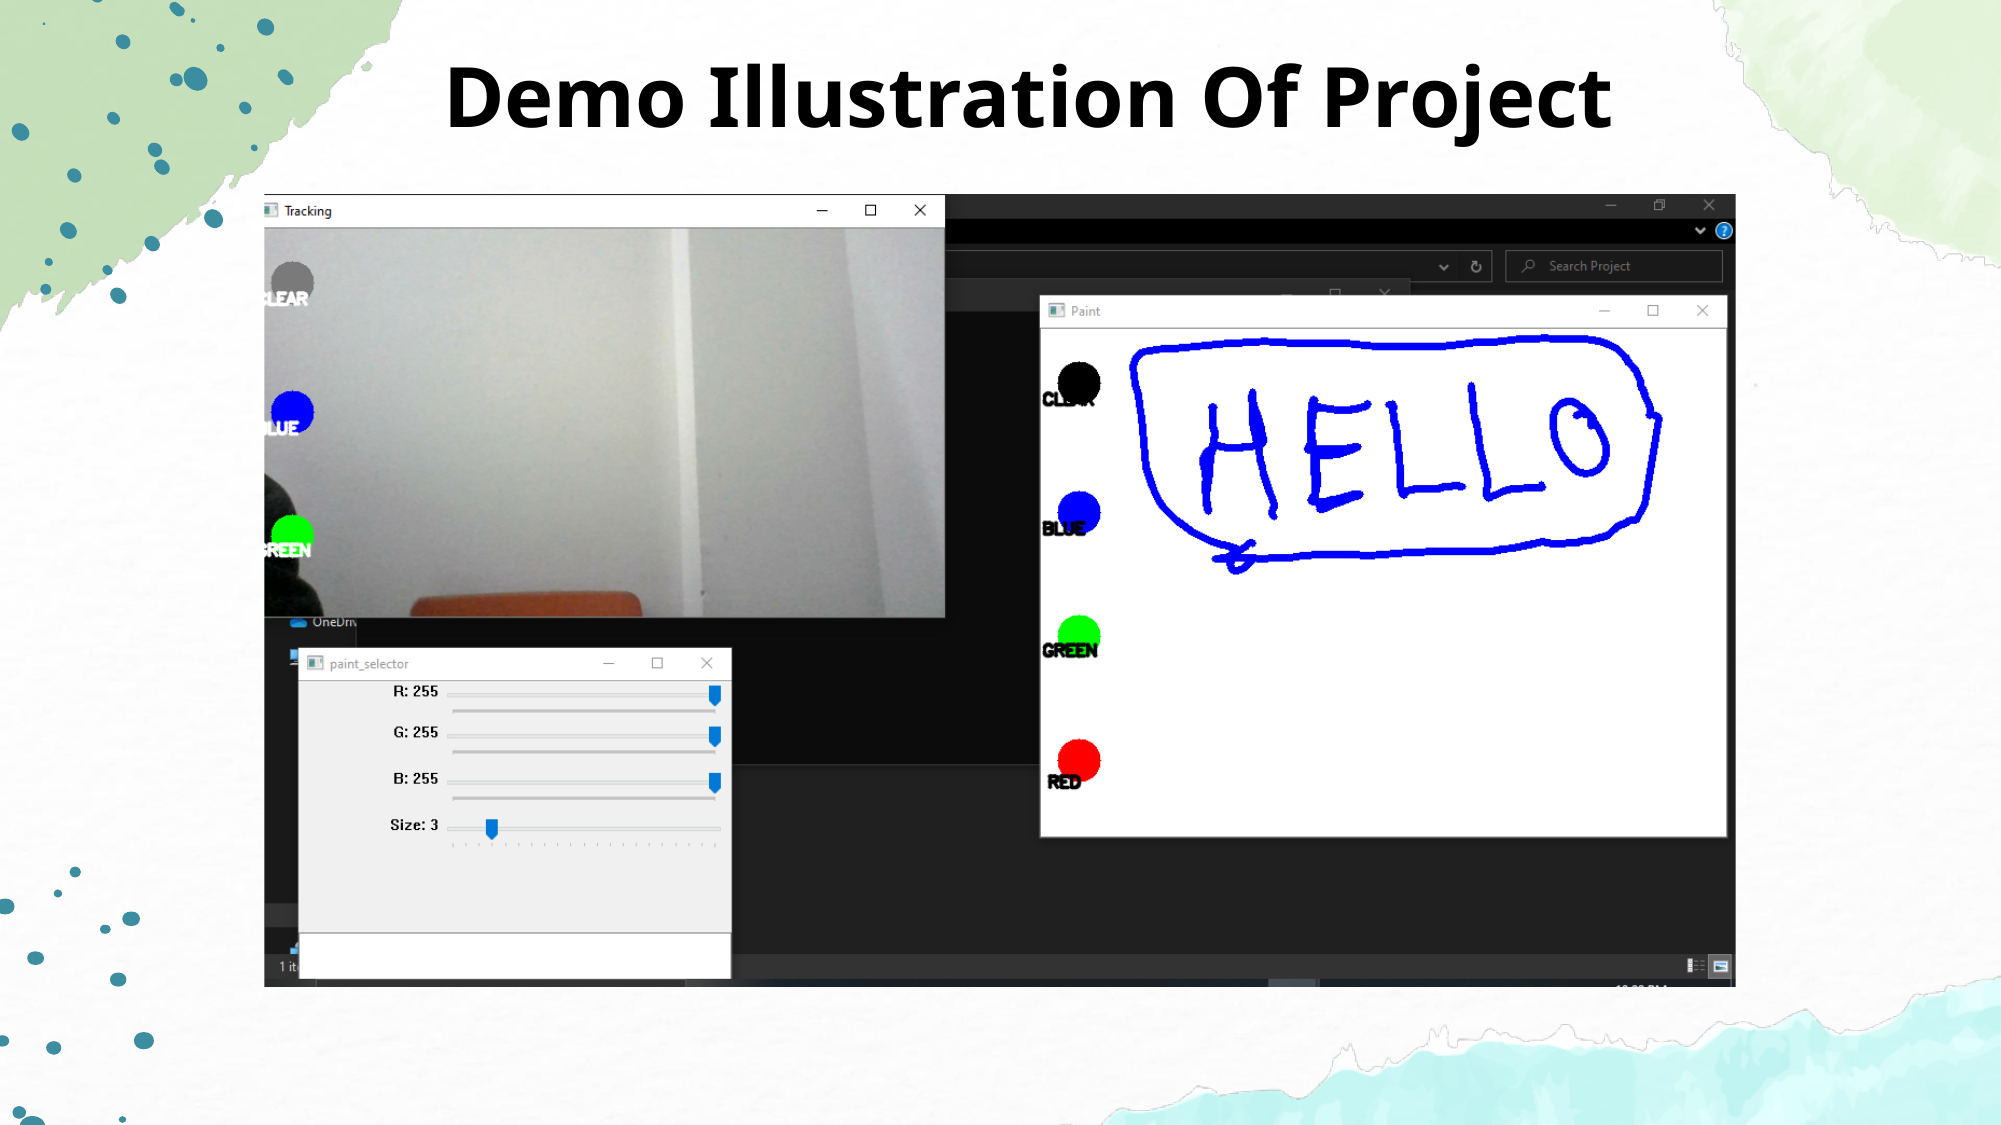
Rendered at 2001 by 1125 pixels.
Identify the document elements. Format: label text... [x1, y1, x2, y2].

text_box Demo Illustration Of Project [356, 36, 1702, 152]
picture [0, 0, 2001, 1125]
